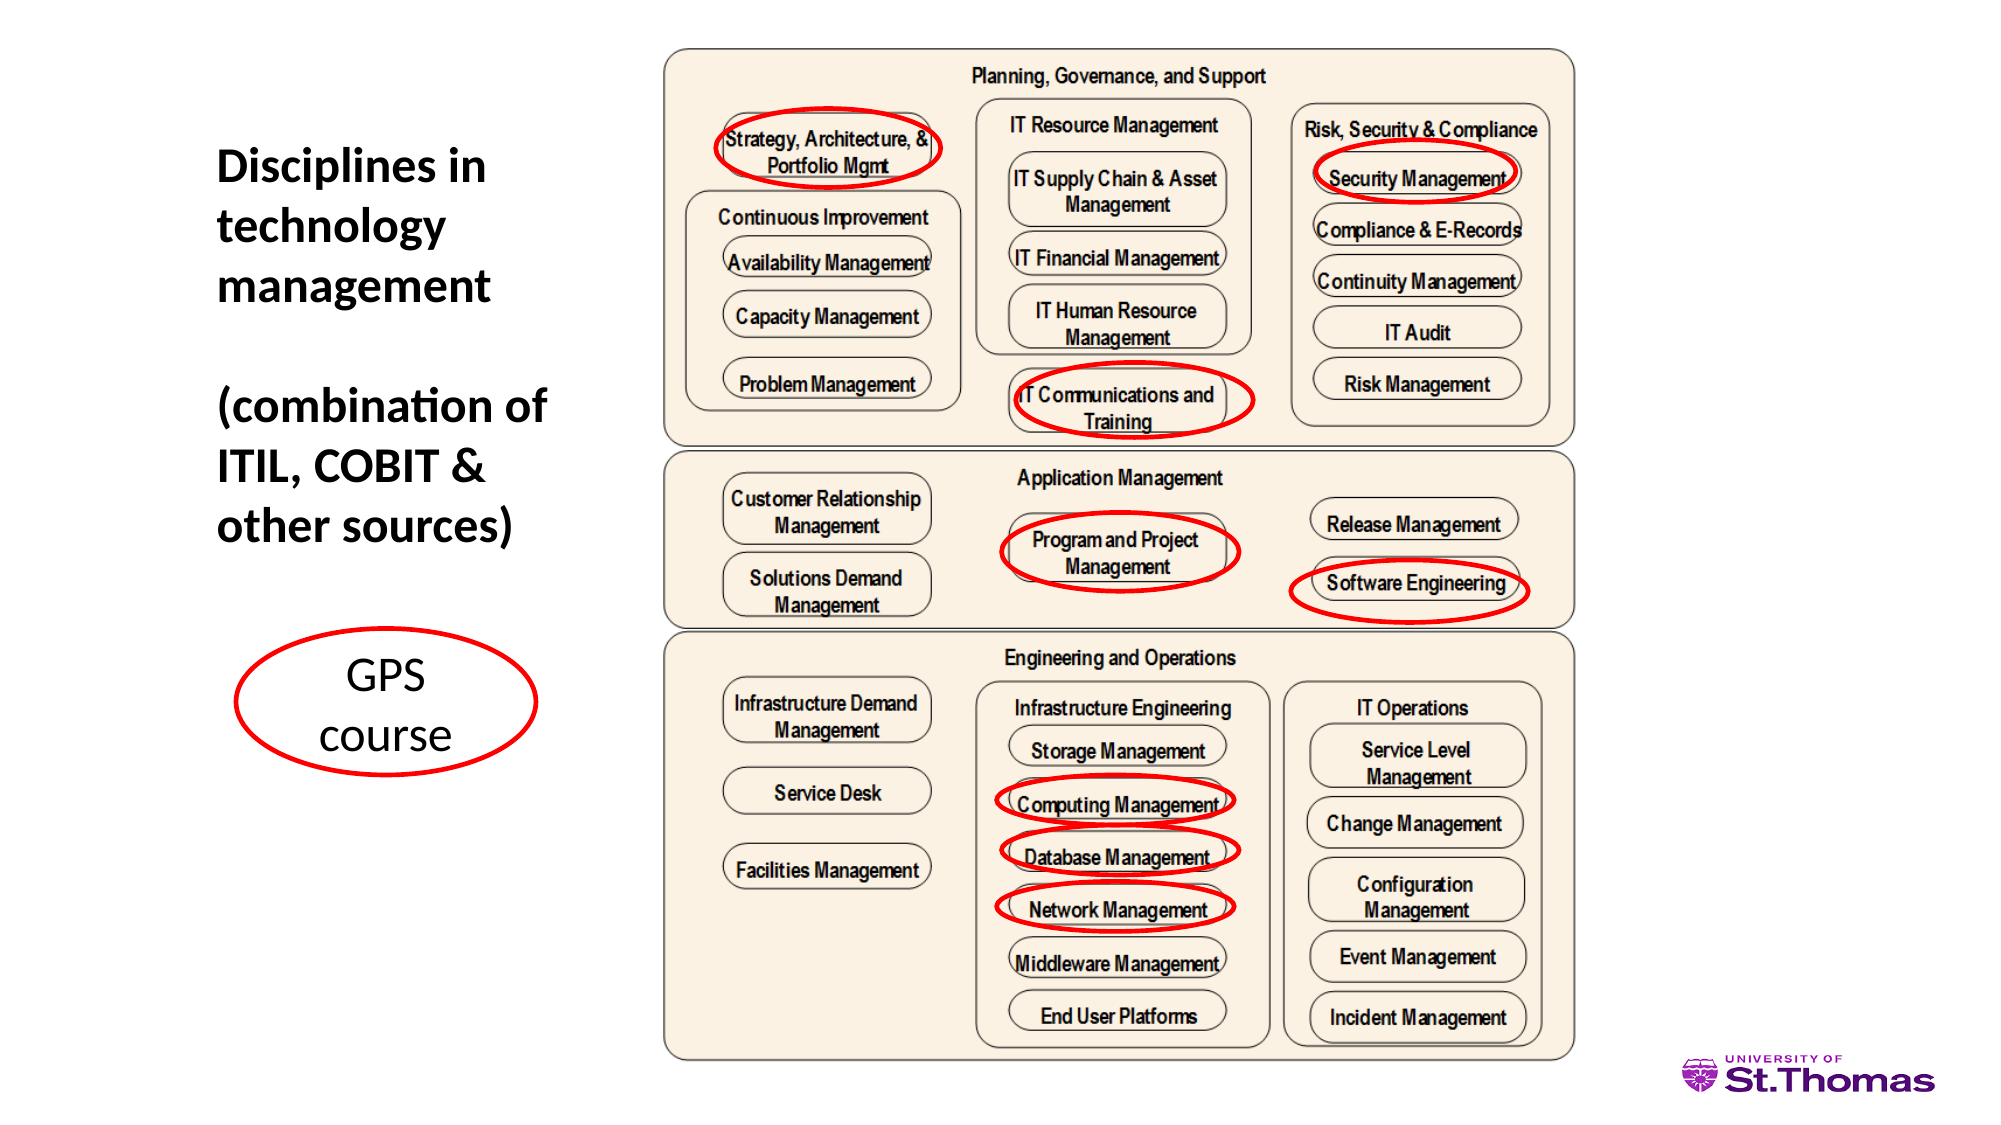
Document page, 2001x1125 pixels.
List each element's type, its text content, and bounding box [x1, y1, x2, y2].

picture [1637, 1022, 1980, 1125]
text_box GPS course [234, 627, 538, 777]
text_box Disciplines in technology management (combination of ITIL, COBIT & other sources) [201, 124, 574, 560]
picture [640, 25, 1600, 1101]
